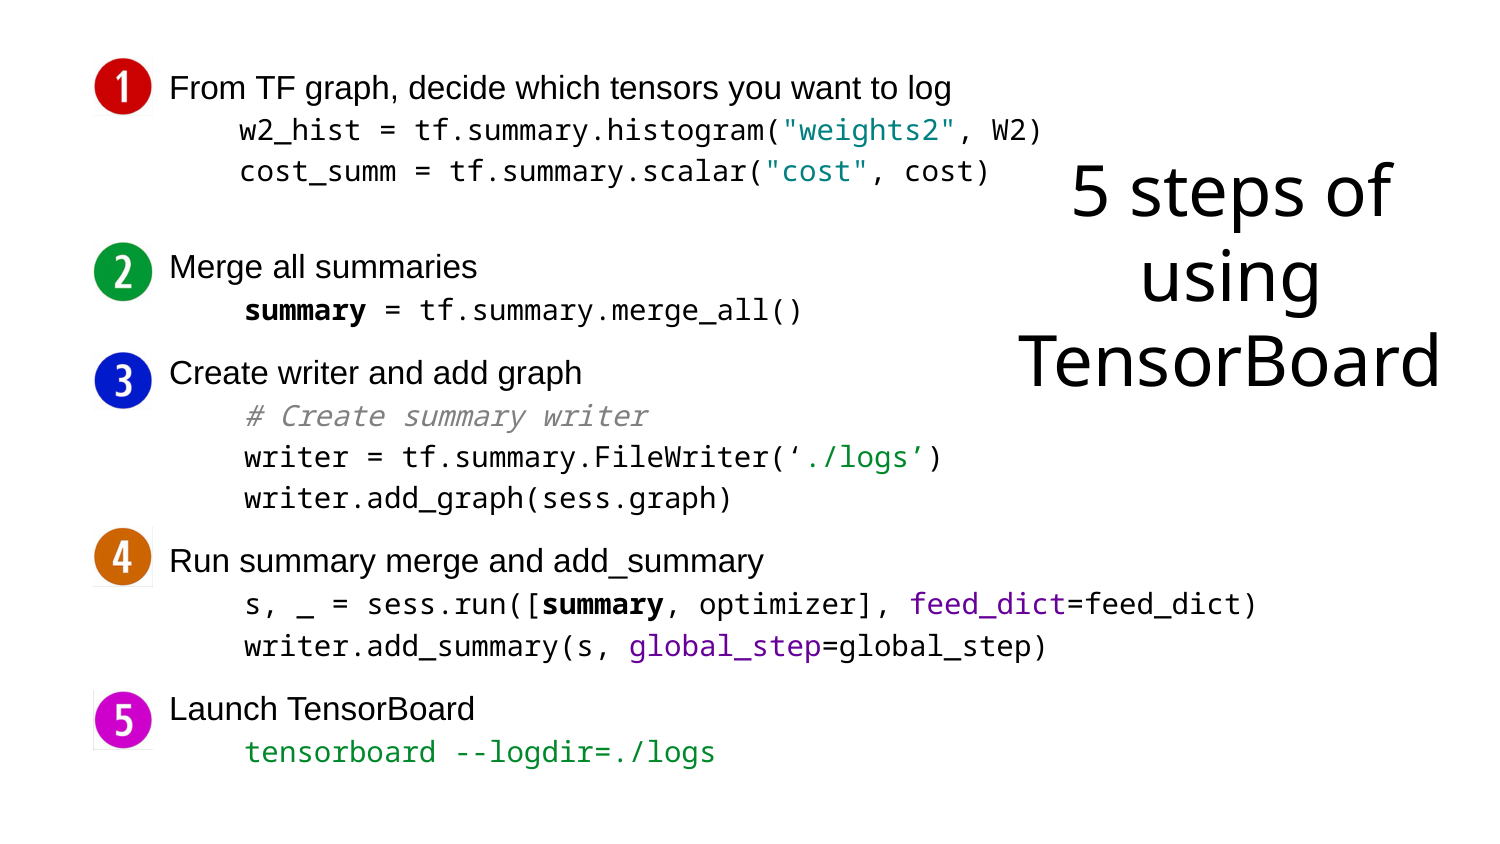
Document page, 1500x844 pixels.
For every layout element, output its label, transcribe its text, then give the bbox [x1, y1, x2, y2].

picture [93, 242, 153, 302]
picture [93, 57, 153, 116]
picture [93, 690, 153, 750]
picture [93, 351, 153, 410]
list From TF graph, decide which tensors you want to log w2_hist = tf.summary.histogram("weights2", W2) cost_summ = tf.summary.scalar("cost", cost) Merge all summaries summary = tf.summary.merge_all() Create writer and add graph # Create summary writer writer = tf.summary.FileWriter(‘./logs’) writer.add_graph(sess.graph) Run summary merge and add_summary s, _ = sess.run([summary, optimizer], feed_dict=feed_dict) writer.add_summary(s, global_step=global_step) Launch TensorBoard tensorboard --logdir=./logs [164, 32, 1300, 802]
title 5 steps of using TensorBoard [1300, 168, 1488, 379]
picture [93, 526, 153, 587]
